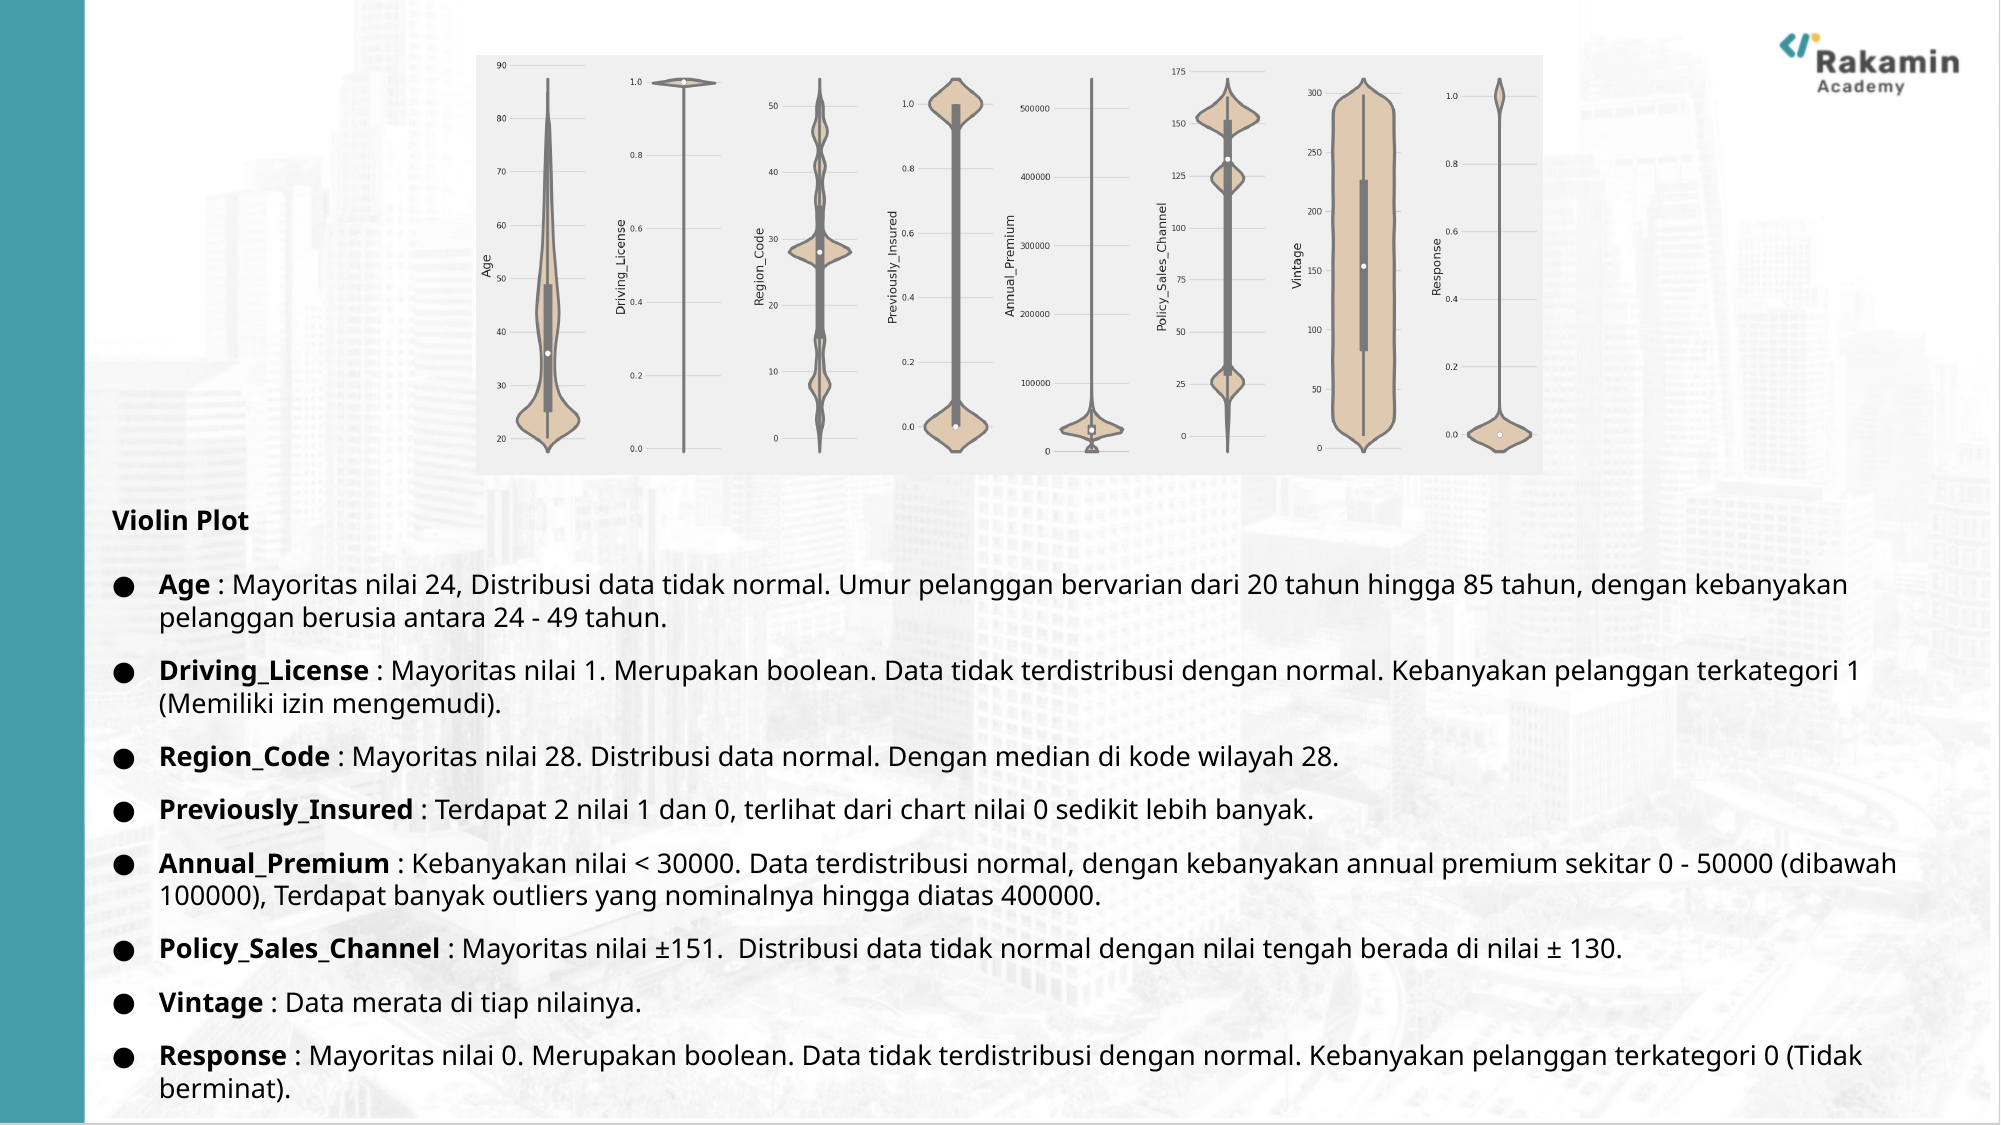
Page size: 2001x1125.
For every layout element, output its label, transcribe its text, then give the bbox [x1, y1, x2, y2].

text_box Violin Plot Age : Mayoritas nilai 24, Distribusi data tidak normal. Umur pelanggan bervarian dari 20 tahun hingga 85 tahun, dengan kebanyakan pelanggan berusia antara 24 - 49 tahun. Driving_License : Mayoritas nilai 1. Merupakan boolean. Data tidak terdistribusi dengan normal. Kebanyakan pelanggan terkategori 1 (Memiliki izin mengemudi). Region_Code : Mayoritas nilai 28. Distribusi data normal. Dengan median di kode wilayah 28. Previously_Insured : Terdapat 2 nilai 1 dan 0, terlihat dari chart nilai 0 sedikit lebih banyak. Annual_Premium : Kebanyakan nilai < 30000. Data terdistribusi normal, dengan kebanyakan annual premium sekitar 0 - 50000 (dibawah 100000), Terdapat banyak outliers yang nominalnya hingga diatas 400000. Policy_Sales_Channel : Mayoritas nilai ±151. Distribusi data tidak normal dengan nilai tengah berada di nilai ± 130. Vintage : Data merata di tiap nilainya. Response : Mayoritas nilai 0. Merupakan boolean. Data tidak terdistribusi dengan normal. Kebanyakan pelanggan terkategori 0 (Tidak berminat). [97, 487, 1983, 1119]
picture [0, 0, 2001, 1125]
